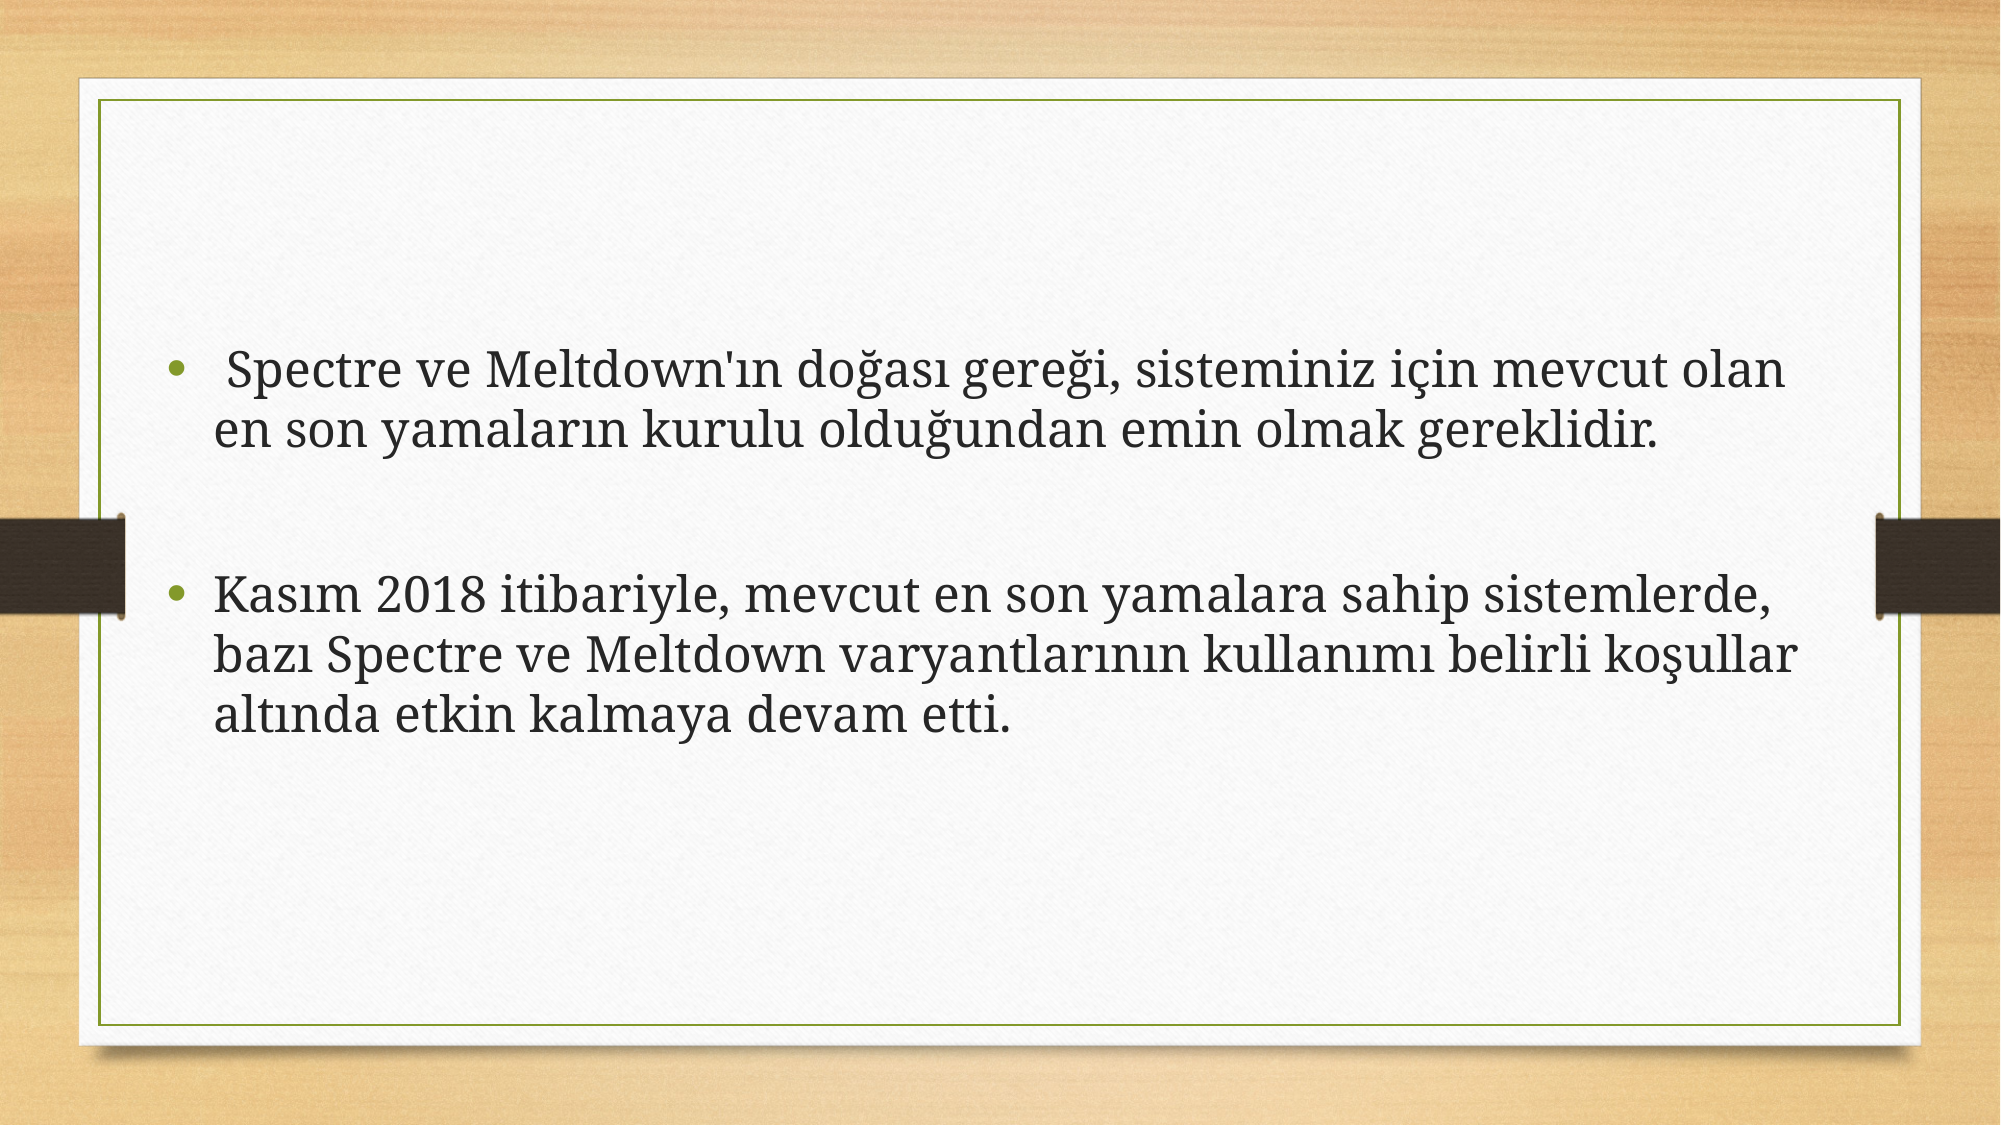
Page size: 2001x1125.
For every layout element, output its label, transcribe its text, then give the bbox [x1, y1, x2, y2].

picture [0, 0, 2001, 1125]
text_box Spectre ve Meltdown'ın doğası gereği, sisteminiz için mevcut olan en son yamaların kurulu olduğundan emin olmak gereklidir. Kasım 2018 itibariyle, mevcut en son yamalara sahip sistemlerde, bazı Spectre ve Meltdown varyantlarının kullanımı belirli koşullar altında etkin kalmaya devam etti. [151, 330, 1849, 867]
